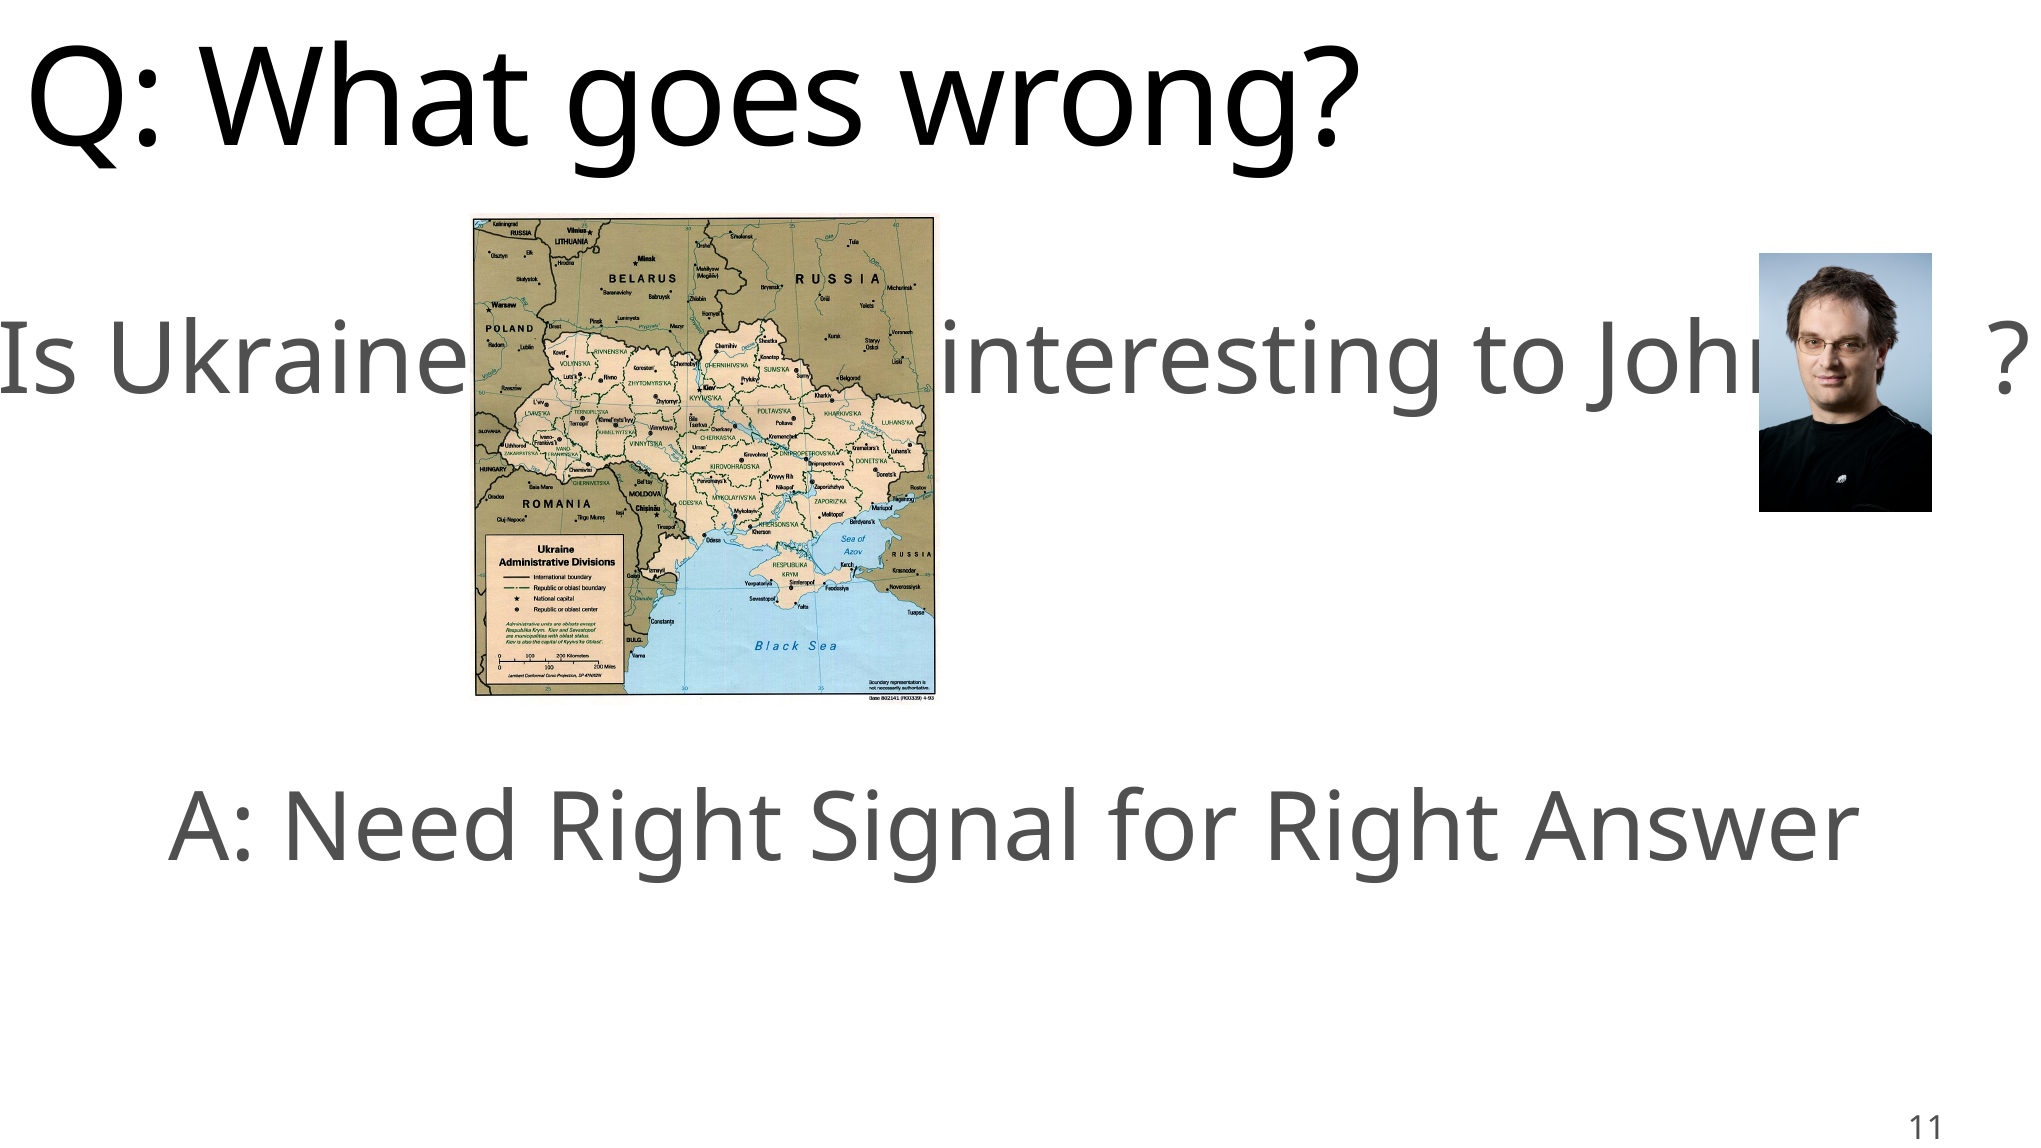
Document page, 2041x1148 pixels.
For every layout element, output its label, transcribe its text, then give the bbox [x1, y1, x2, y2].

text_box Is Ukraine interesting to John ? [941, 286, 1758, 421]
picture [469, 213, 941, 705]
text_box A: Need Right Signal for Right Answer [149, 718, 1882, 940]
picture [1758, 253, 1932, 513]
text_box Is Ukraine interesting to John ? [0, 286, 469, 421]
text_box Is Ukraine interesting to John ? [1932, 286, 2041, 421]
title Q: What goes wrong? [0, 11, 1760, 234]
